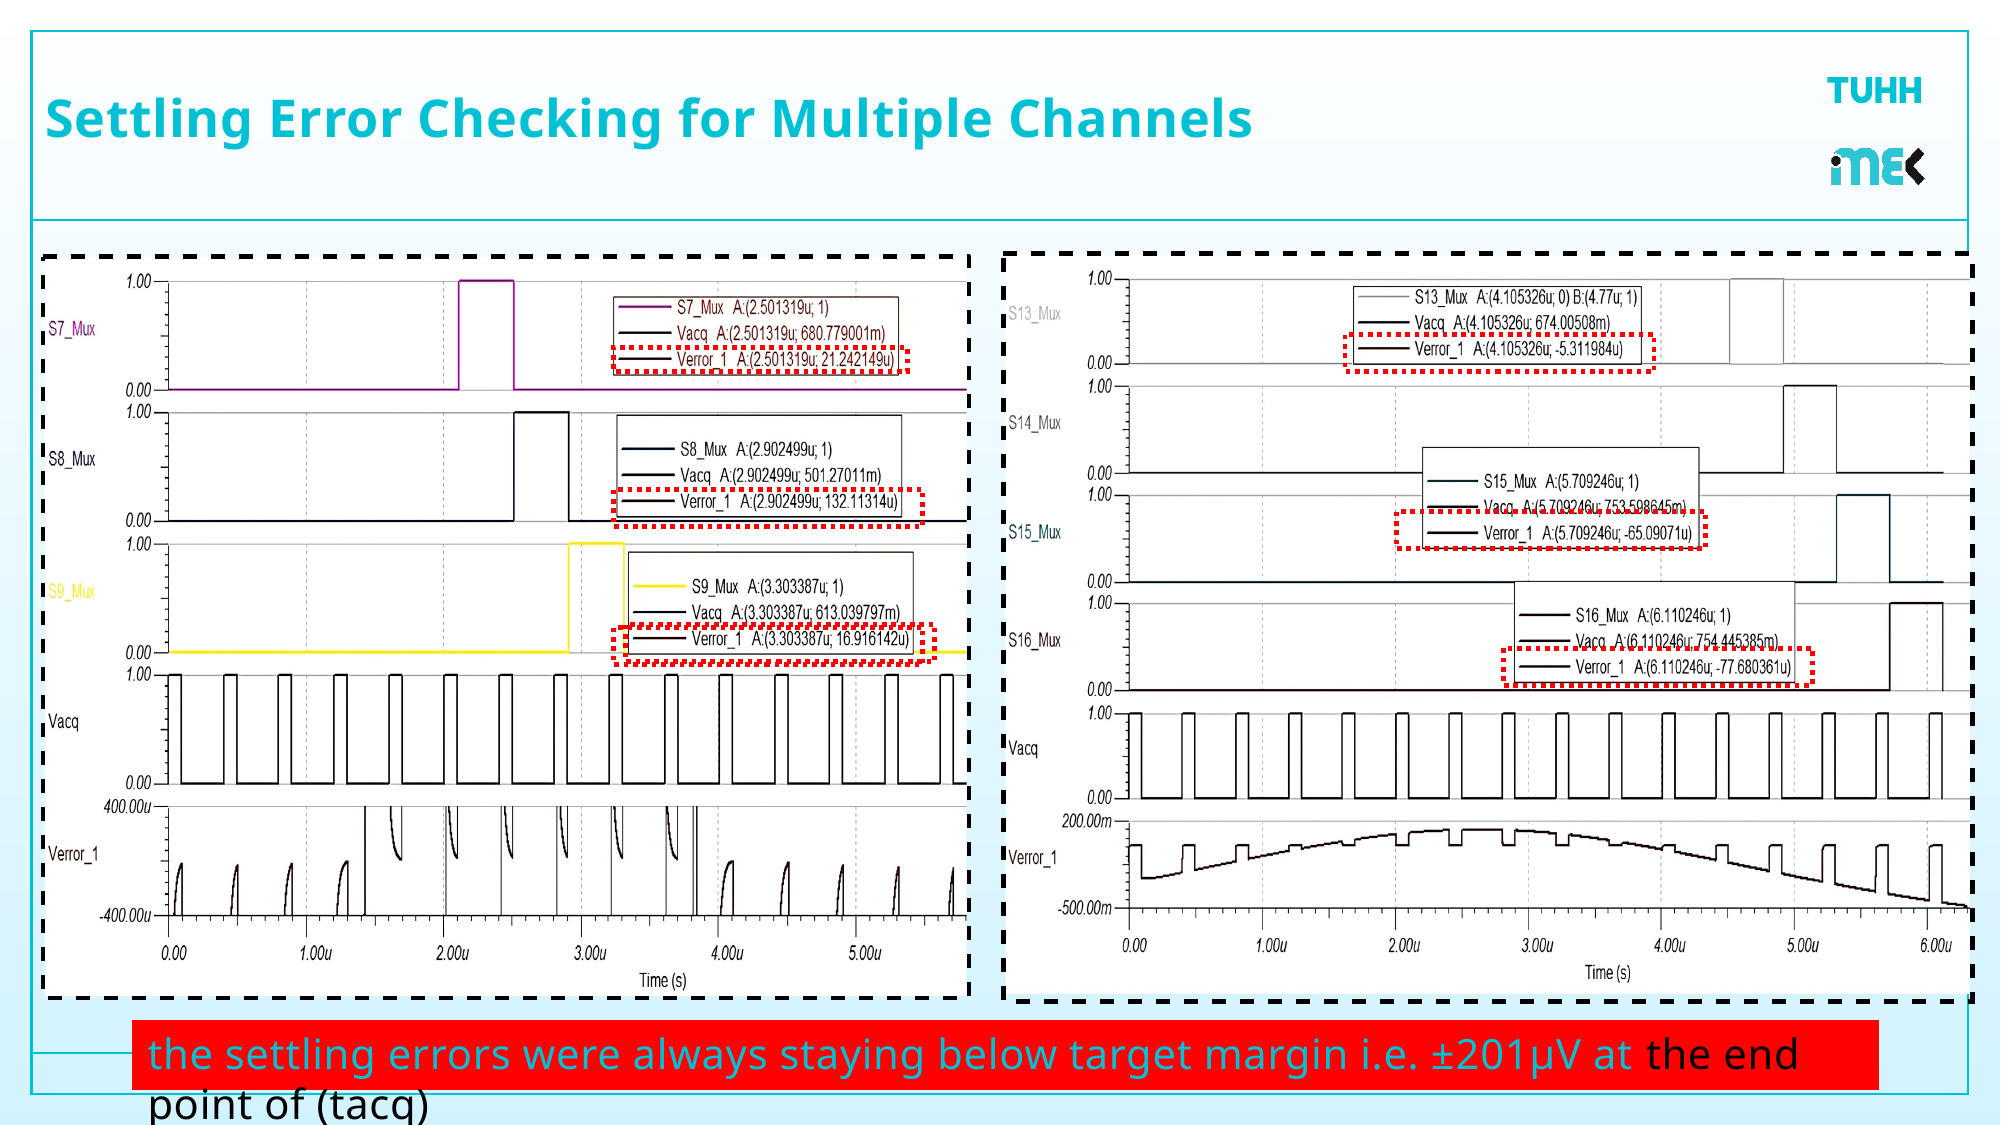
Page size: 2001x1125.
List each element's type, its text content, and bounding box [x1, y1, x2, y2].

list the settling errors were always staying below target margin i.e. ±201μV at the end point of (tacq) [132, 1020, 1879, 1090]
title Settling Error Checking for Multiple Channels [45, 42, 1699, 196]
picture [1827, 139, 1928, 198]
picture [45, 258, 967, 996]
picture [1005, 255, 1970, 999]
